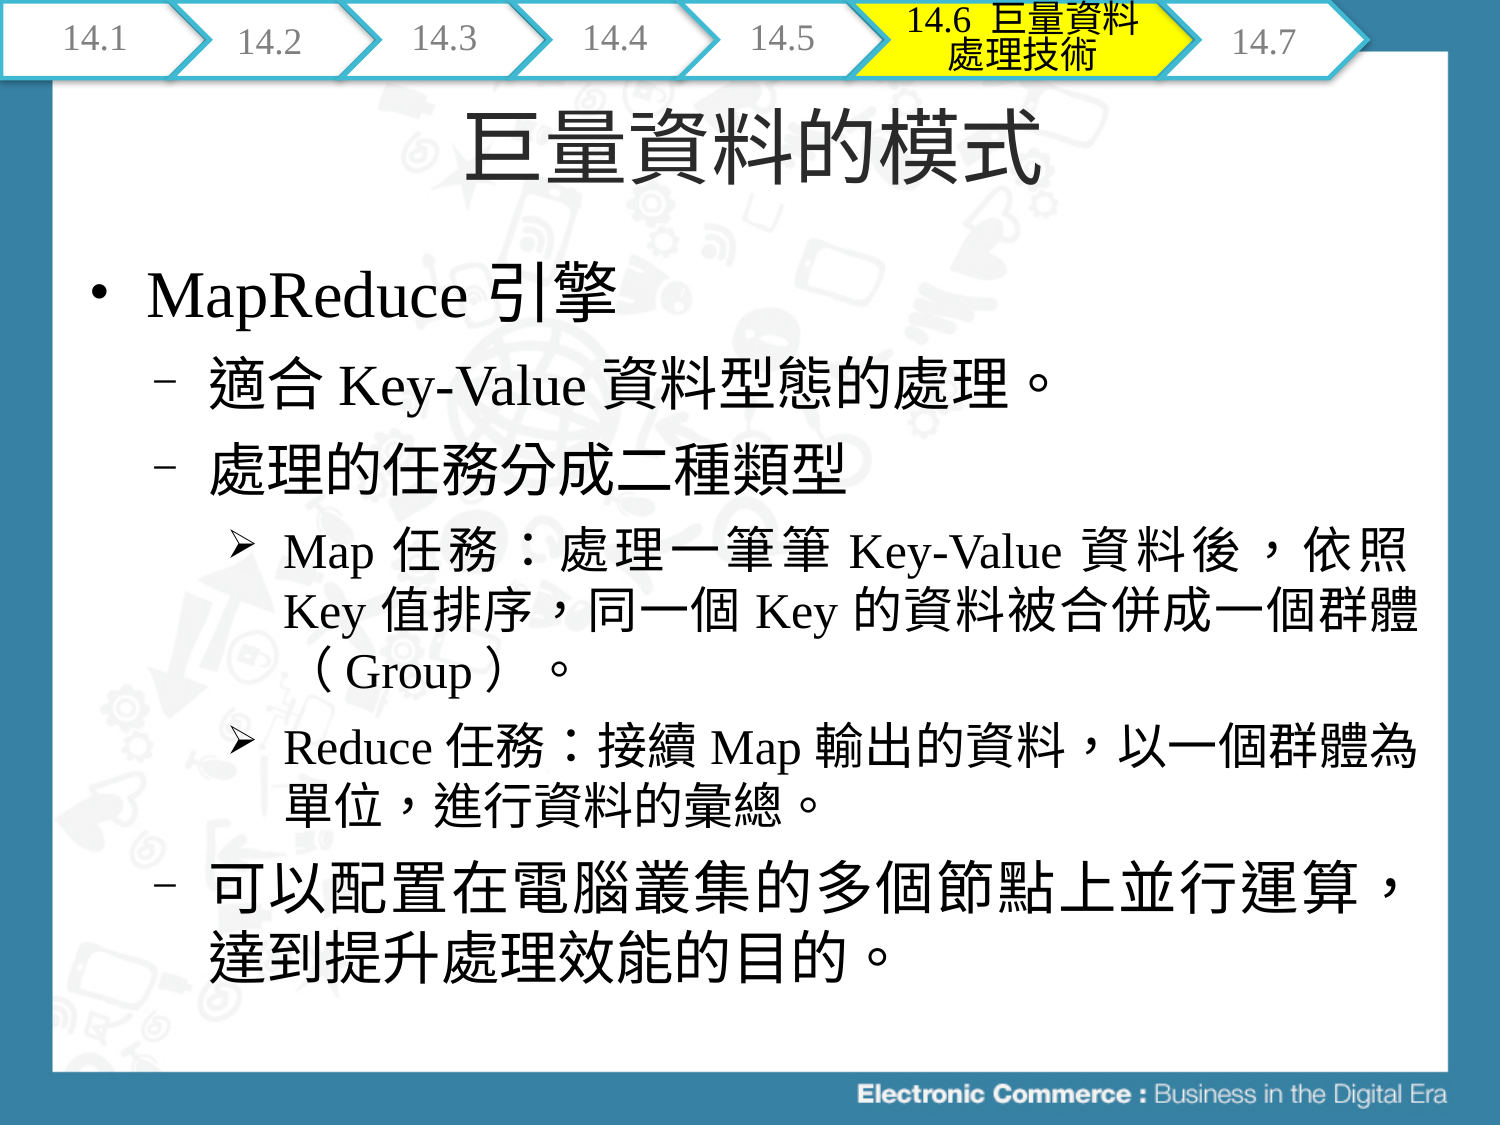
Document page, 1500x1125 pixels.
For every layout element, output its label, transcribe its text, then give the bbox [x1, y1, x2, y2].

title 巨量資料的模式 [74, 88, 640, 246]
picture [0, 0, 1500, 1125]
list MapReduce引擎 適合Key-Value資料型態的處理。 處理的任務分成二種類型 Map任務：處理一筆筆Key-Value資料後，依照Key值排序，同一個Key的資料被合併成一個群體（Group）。 Reduce任務：接續Map輸出的資料，以一個群體為單位，進行資料的彙總。 可以配置在電腦叢集的多個節點上並行運算，達到提升處理效能的目的。 [75, 243, 1436, 1071]
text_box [645, 0, 723, 724]
title 巨量資料的模式 [728, 58, 1425, 243]
